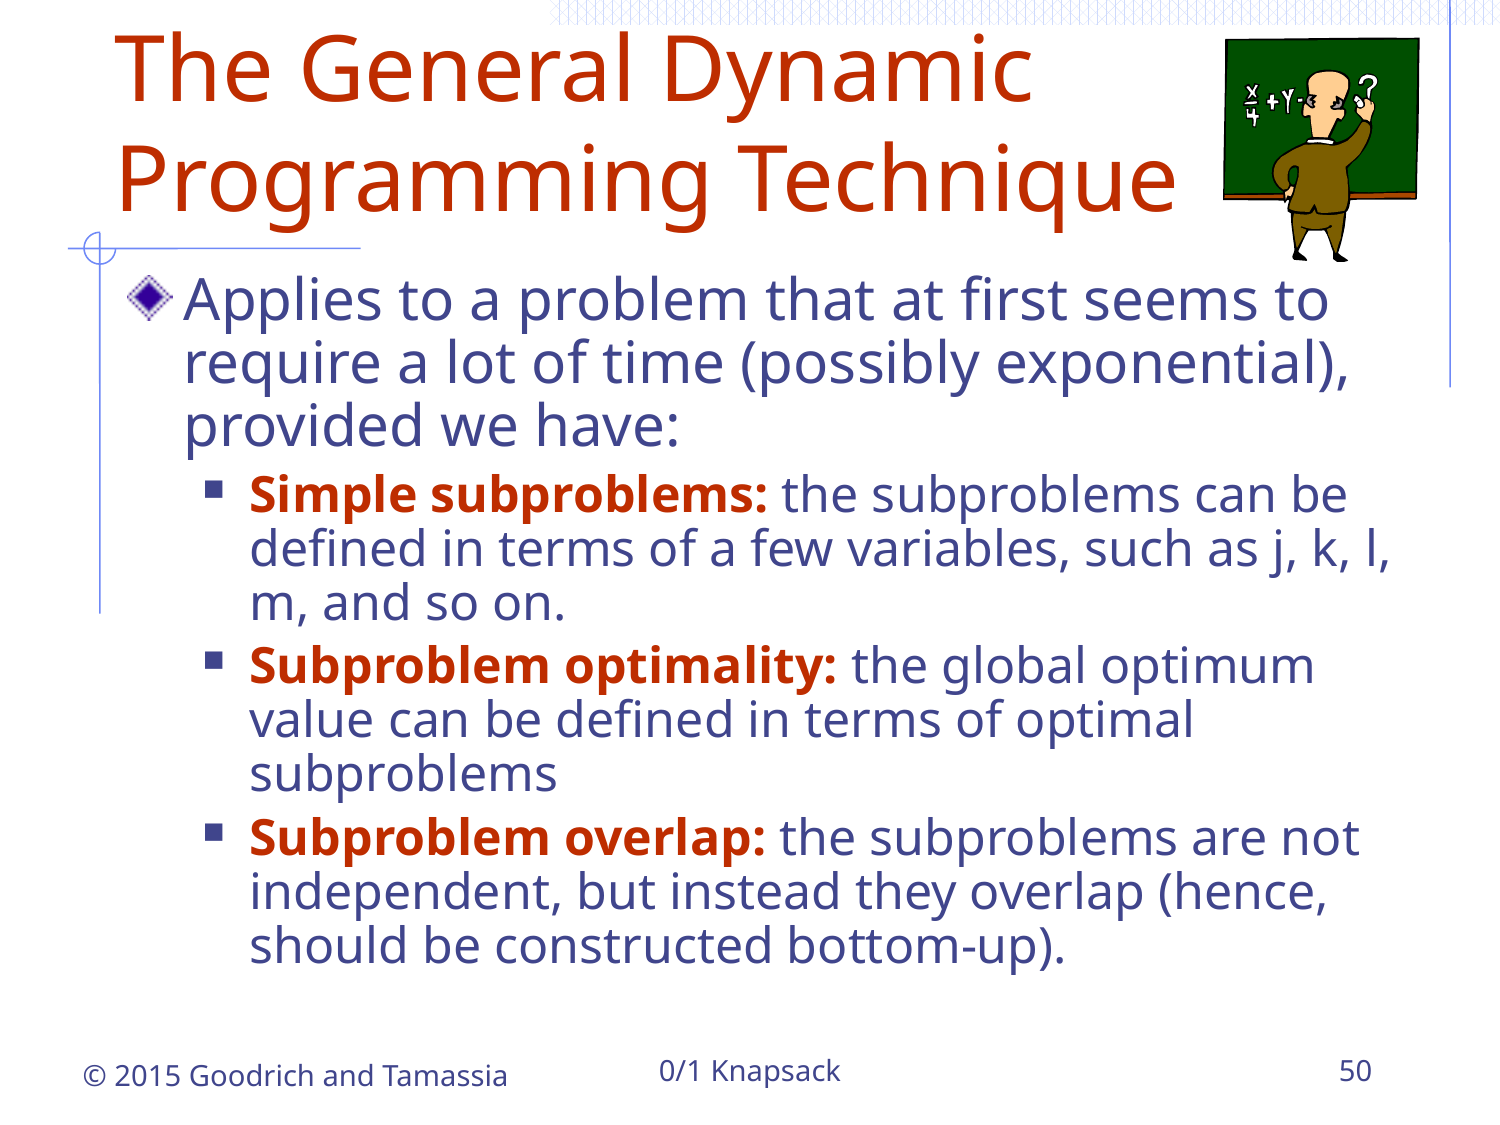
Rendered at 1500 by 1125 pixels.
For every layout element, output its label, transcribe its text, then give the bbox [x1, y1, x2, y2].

slide_number 50 [1074, 1075, 1388, 1101]
list Applies to a problem that at first seems to require a lot of time (possibly exponential), provided we have: Simple subproblems: the subproblems can be defined in terms of a few variables, such as j, k, l, m, and so on. Subproblem optimality: the global optimum value can be defined in terms of optimal subproblems Subproblem overlap: the subproblems are not independent, but instead they overlap (hence, should be constructed bottom-up). [112, 262, 1438, 1075]
picture [127, 275, 173, 321]
footer 0/1 Knapsack [512, 1075, 988, 1101]
picture [1222, 37, 1420, 263]
title The General Dynamic Programming Technique [99, 50, 1217, 238]
